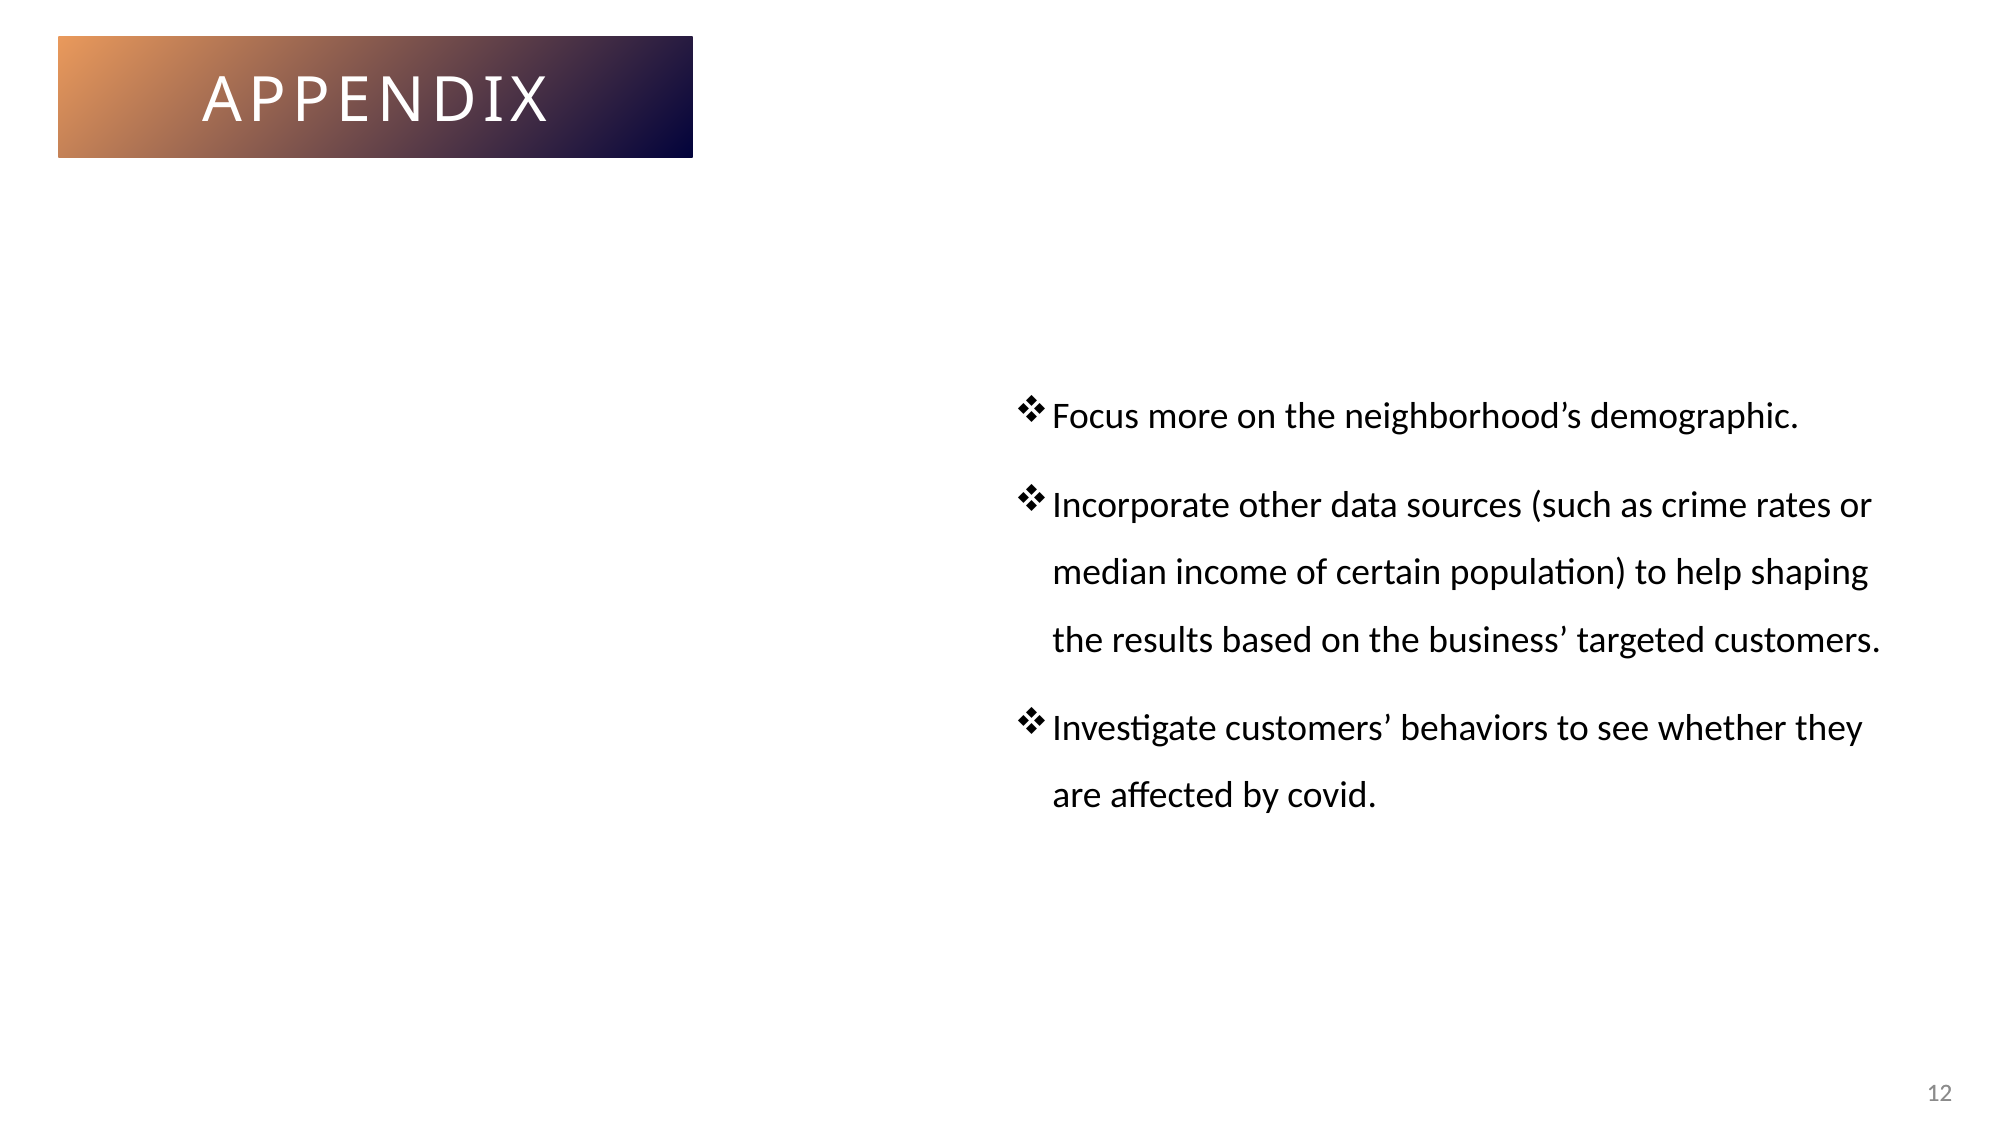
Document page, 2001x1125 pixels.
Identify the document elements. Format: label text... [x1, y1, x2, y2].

list APPENDIX [58, 36, 693, 158]
list Focus more on the neighborhood’s demographic. Incorporate other data sources (such as crime rates or median income of certain population) to help shaping the results based on the business’ targeted customers. Investigate customers’ behaviors to see whether they are affected by covid. [999, 361, 1912, 987]
slide_number 12 [1894, 1061, 1968, 1121]
